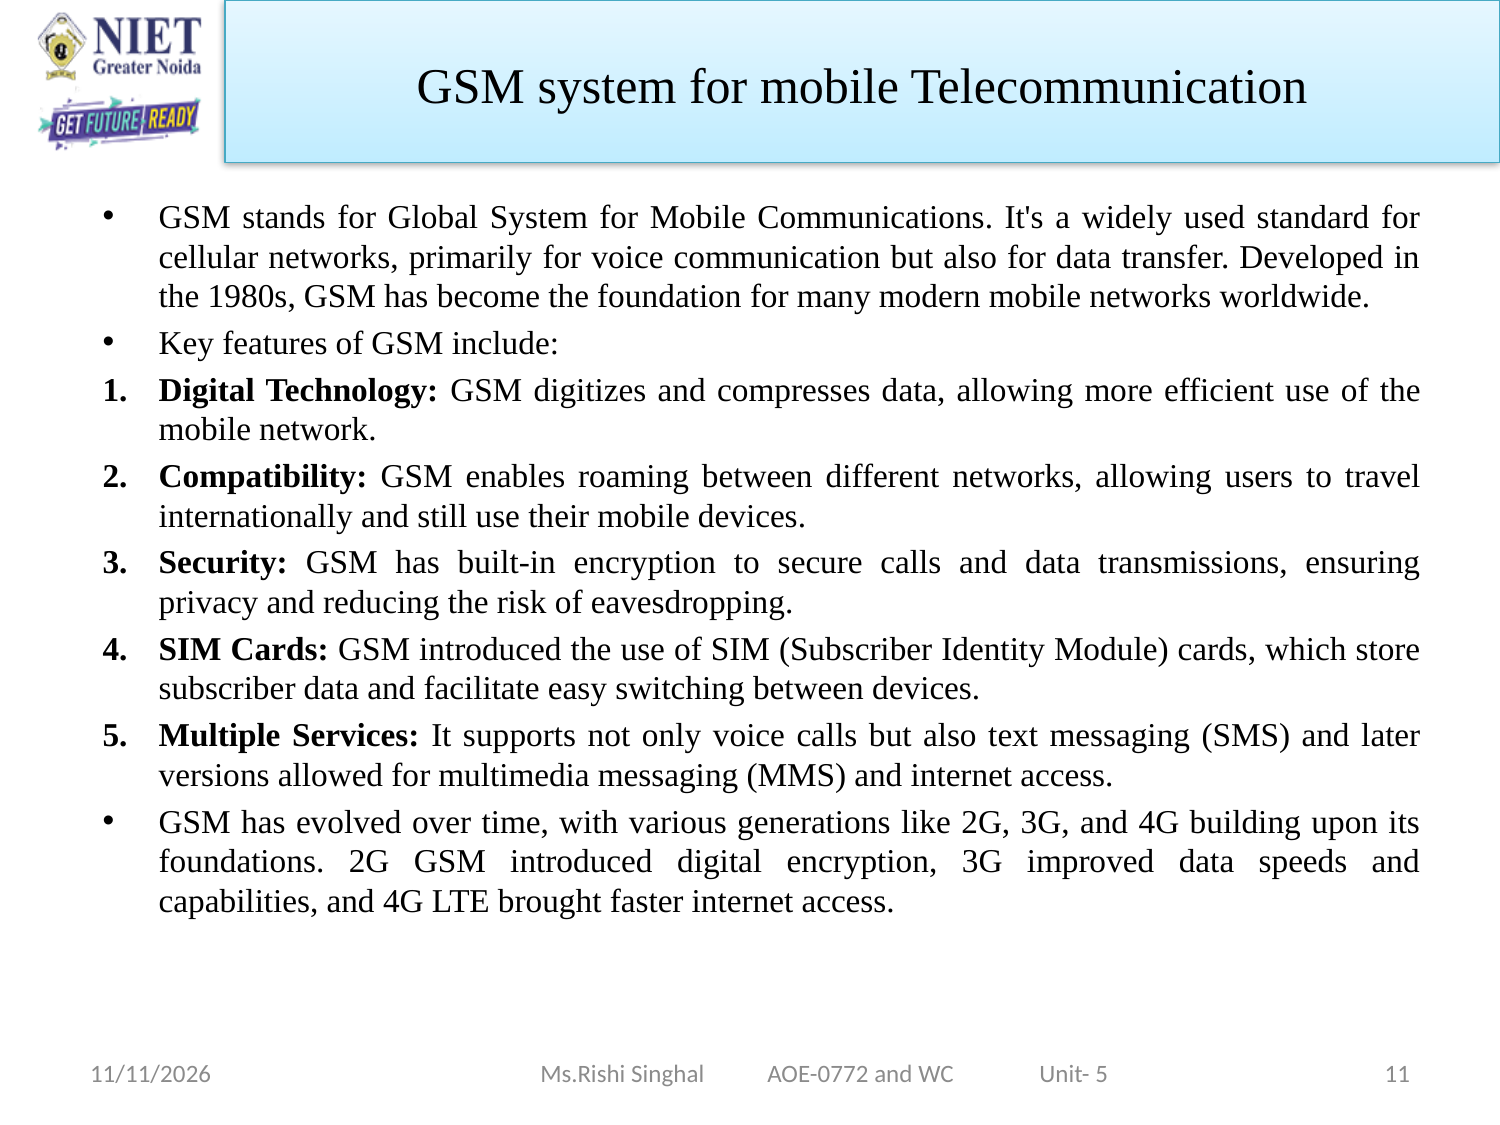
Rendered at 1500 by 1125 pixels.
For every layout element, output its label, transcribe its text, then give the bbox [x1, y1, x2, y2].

footer Ms.Rishi Singhal AOE-0772 and WC Unit- 5 [412, 1042, 1074, 1103]
slide_number 11 [1074, 1042, 1425, 1103]
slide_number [75, 1042, 412, 1103]
text_box GSM system for mobile Telecommunication [238, 0, 1500, 163]
list GSM stands for Global System for Mobile Communications. It's a widely used standard for cellular networks, primarily for voice communication but also for data transfer. Developed in the 1980s, GSM has become the foundation for many modern mobile networks worldwide. Key features of GSM include: Digital Technology: GSM digitizes and compresses data, allowing more efficient use of the mobile network. Compatibility: GSM enables roaming between different networks, allowing users to travel internationally and still use their mobile devices. Security: GSM has built-in encryption to secure calls and data transmissions, ensuring privacy and reducing the risk of eavesdropping. SIM Cards: GSM introduced the use of SIM (Subscriber Identity Module) cards, which store subscriber data and facilitate easy switching between devices. Multiple Services: It supports not only voice calls but also text messaging (SMS) and later versions allowed for multimedia messaging (MMS) and internet access. GSM has evolved over time, with various generations like 2G, 3G, and 4G building upon its foundations. 2G GSM introduced digital encryption, 3G improved data speeds and capabilities, and 4G LTE brought faster internet access. [87, 187, 1438, 1063]
picture [0, 0, 238, 163]
